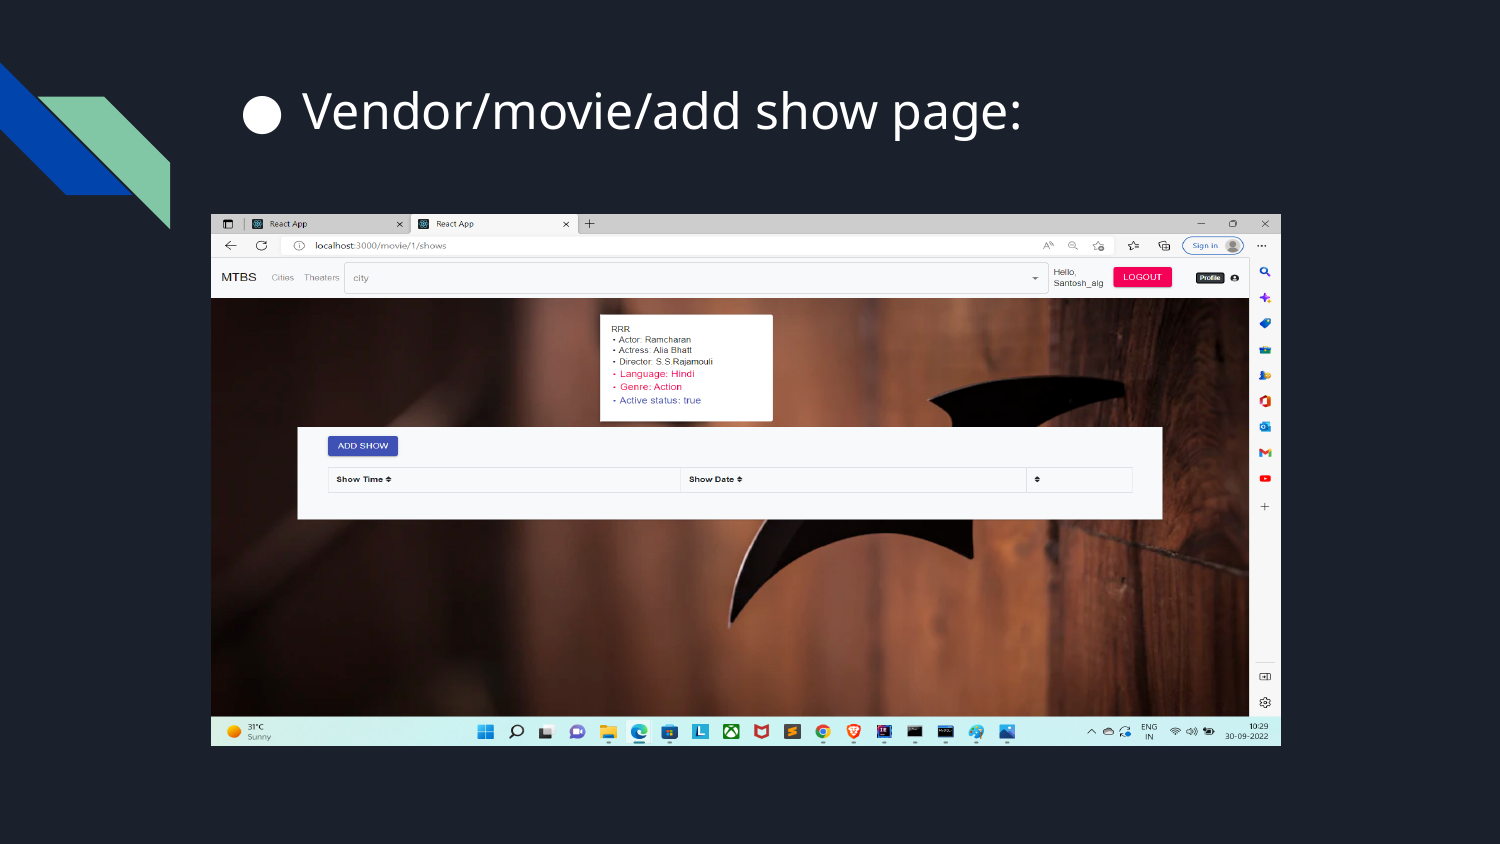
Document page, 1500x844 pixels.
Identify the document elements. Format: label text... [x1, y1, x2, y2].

picture [211, 214, 1281, 746]
title Vendor/movie/add show page: [212, 64, 1281, 214]
